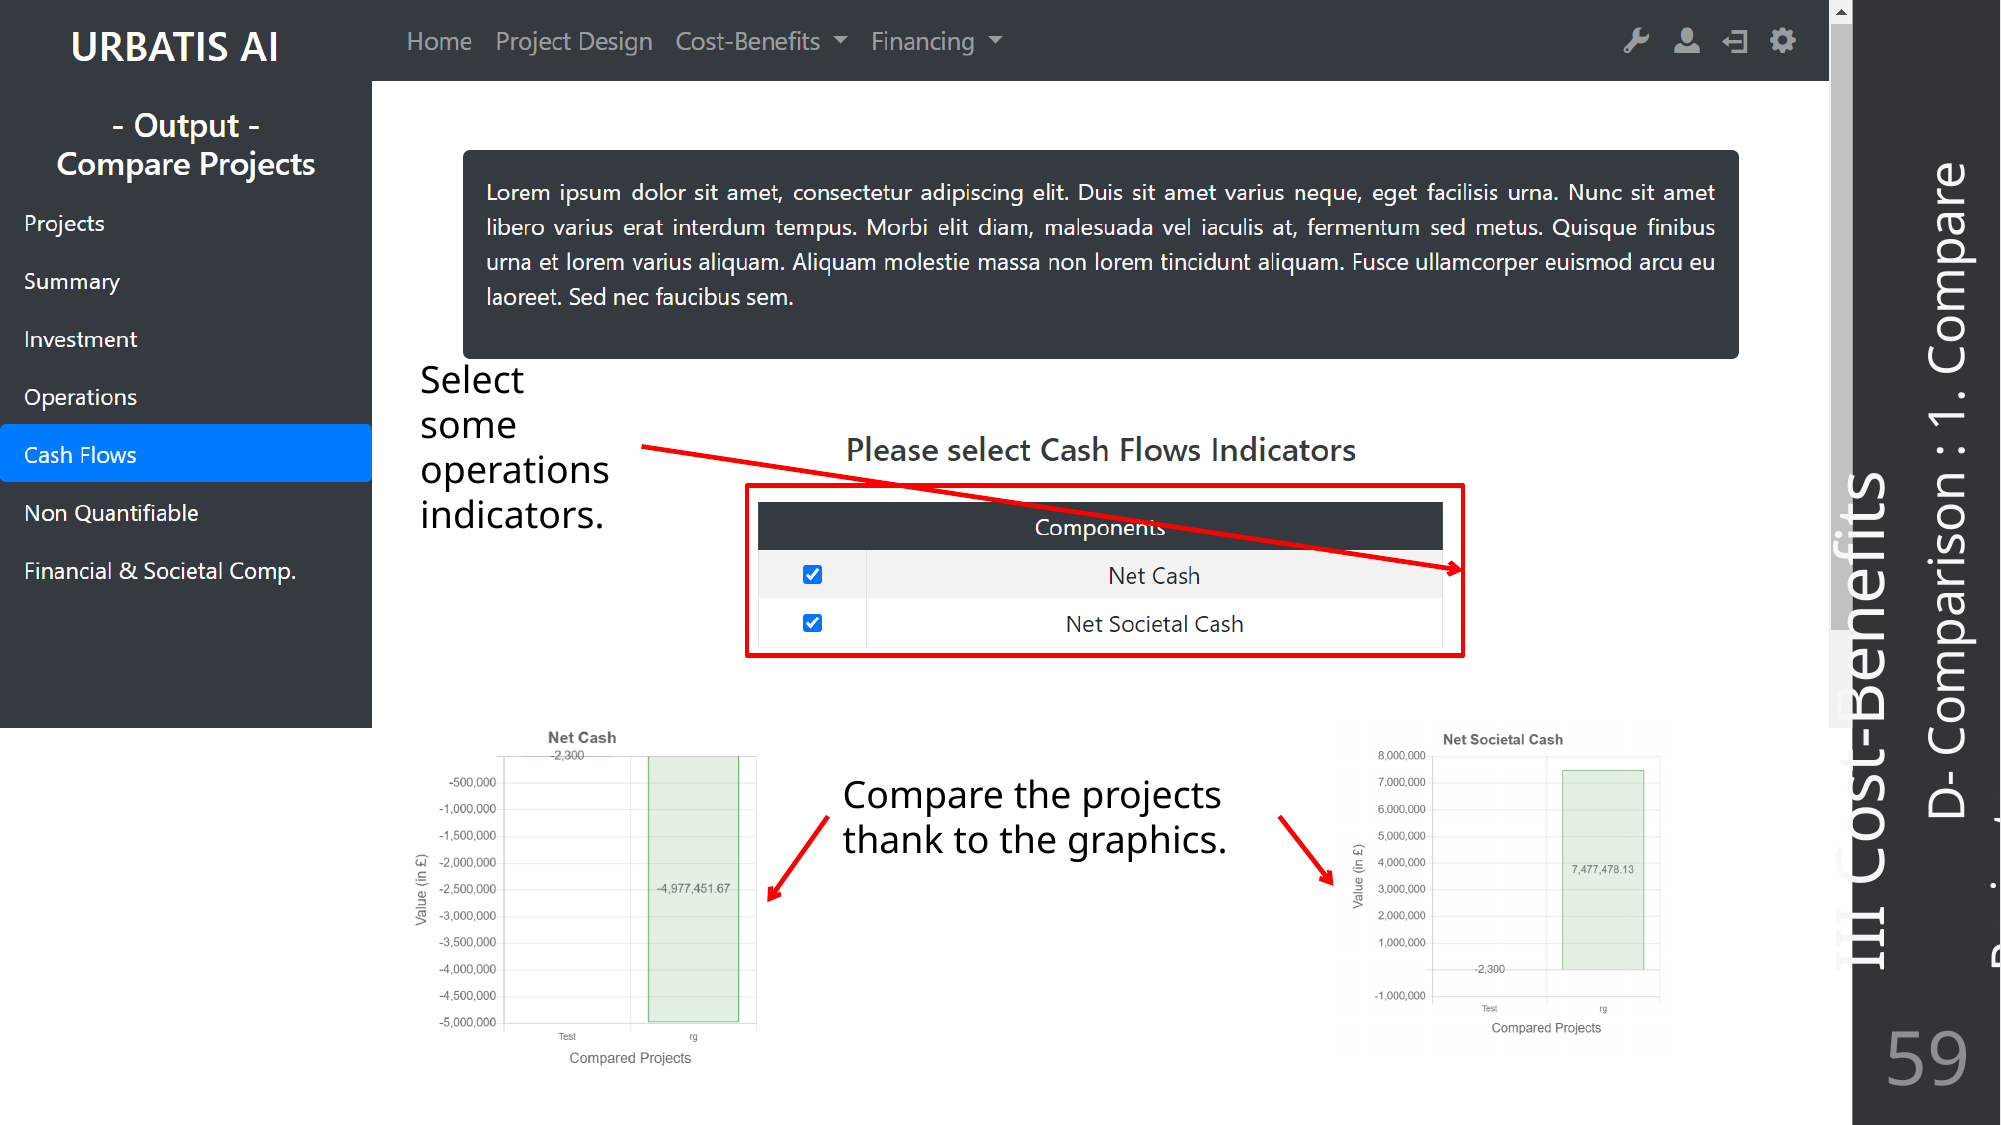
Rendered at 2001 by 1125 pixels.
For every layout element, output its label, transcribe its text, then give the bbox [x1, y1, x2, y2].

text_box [641, 424, 748, 571]
picture [0, 0, 1853, 1077]
slide_number 59 [1852, 1012, 2000, 1110]
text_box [766, 816, 829, 903]
footer III Cost-Benefits D- Comparison : 1. Compare Projects [1897, 15, 1958, 988]
text_box Compare the projects thank to the graphics. [827, 763, 1280, 869]
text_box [1279, 816, 1334, 887]
